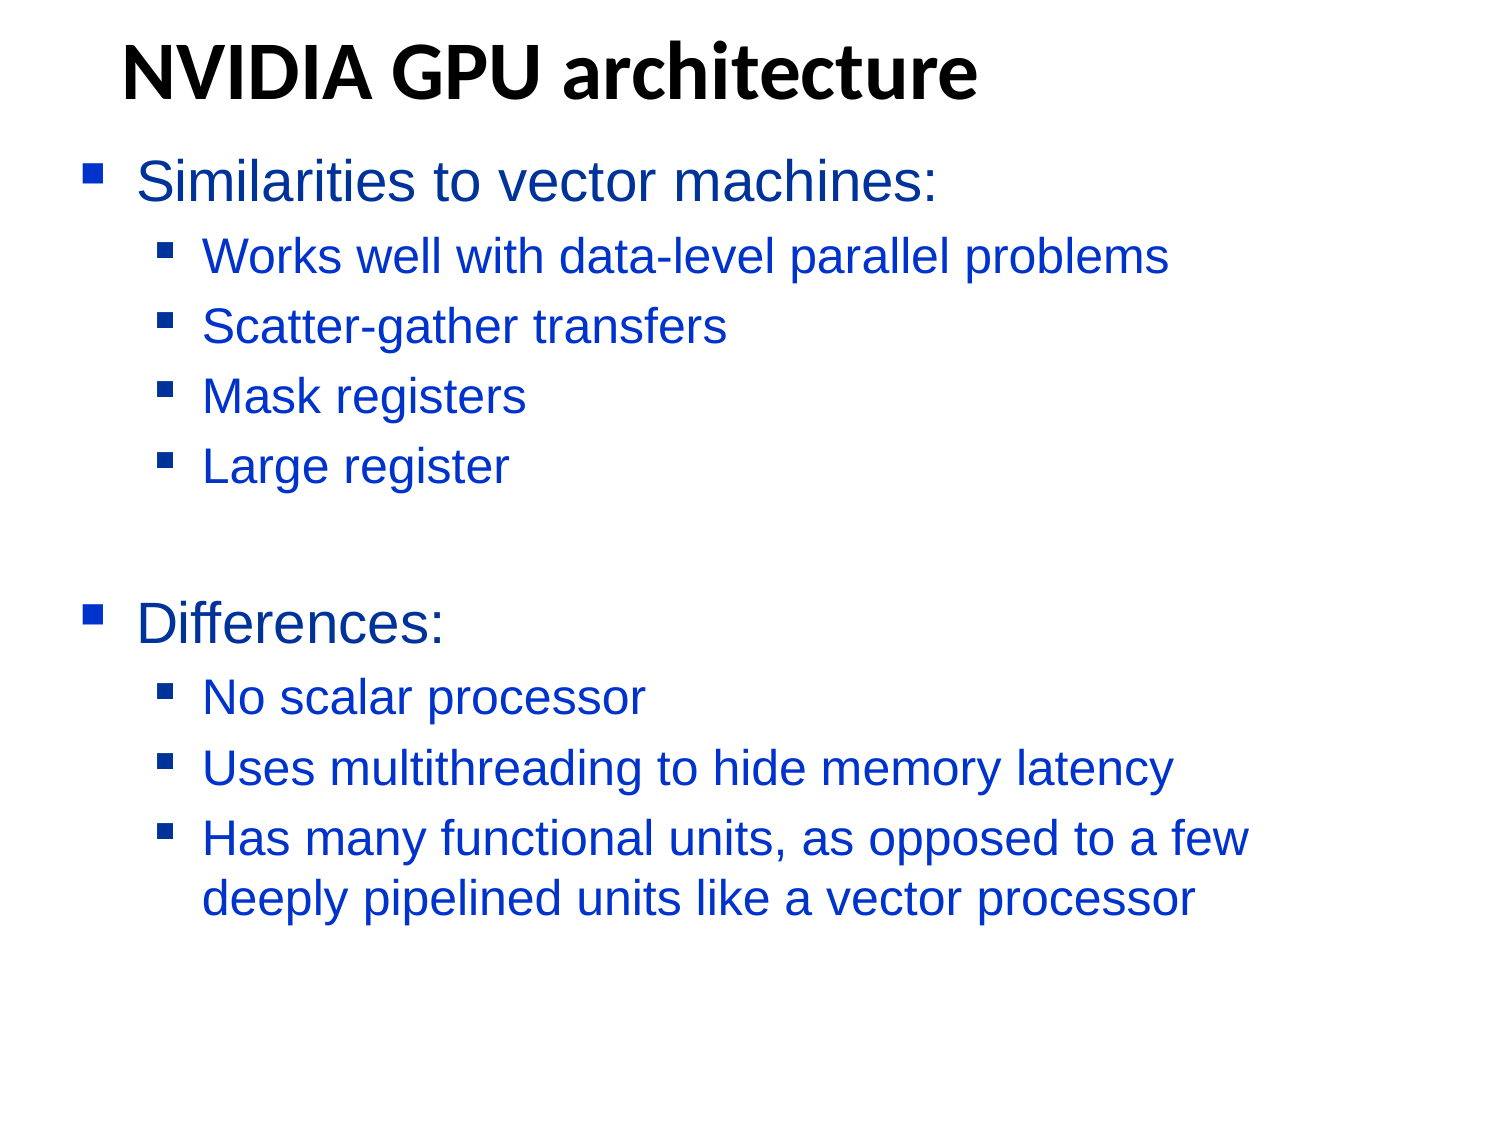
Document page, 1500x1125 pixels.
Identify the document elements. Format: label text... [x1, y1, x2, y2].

text_box Similarities to vector machines: Works well with data-level parallel problems Scatter-gather transfers Mask registers Large register Differences: No scalar processor Uses multithreading to hide memory latency Has many functional units, as opposed to a few deeply pipelined units like a vector processor [77, 129, 1389, 925]
title NVIDIA GPU architecture [119, 0, 1223, 129]
